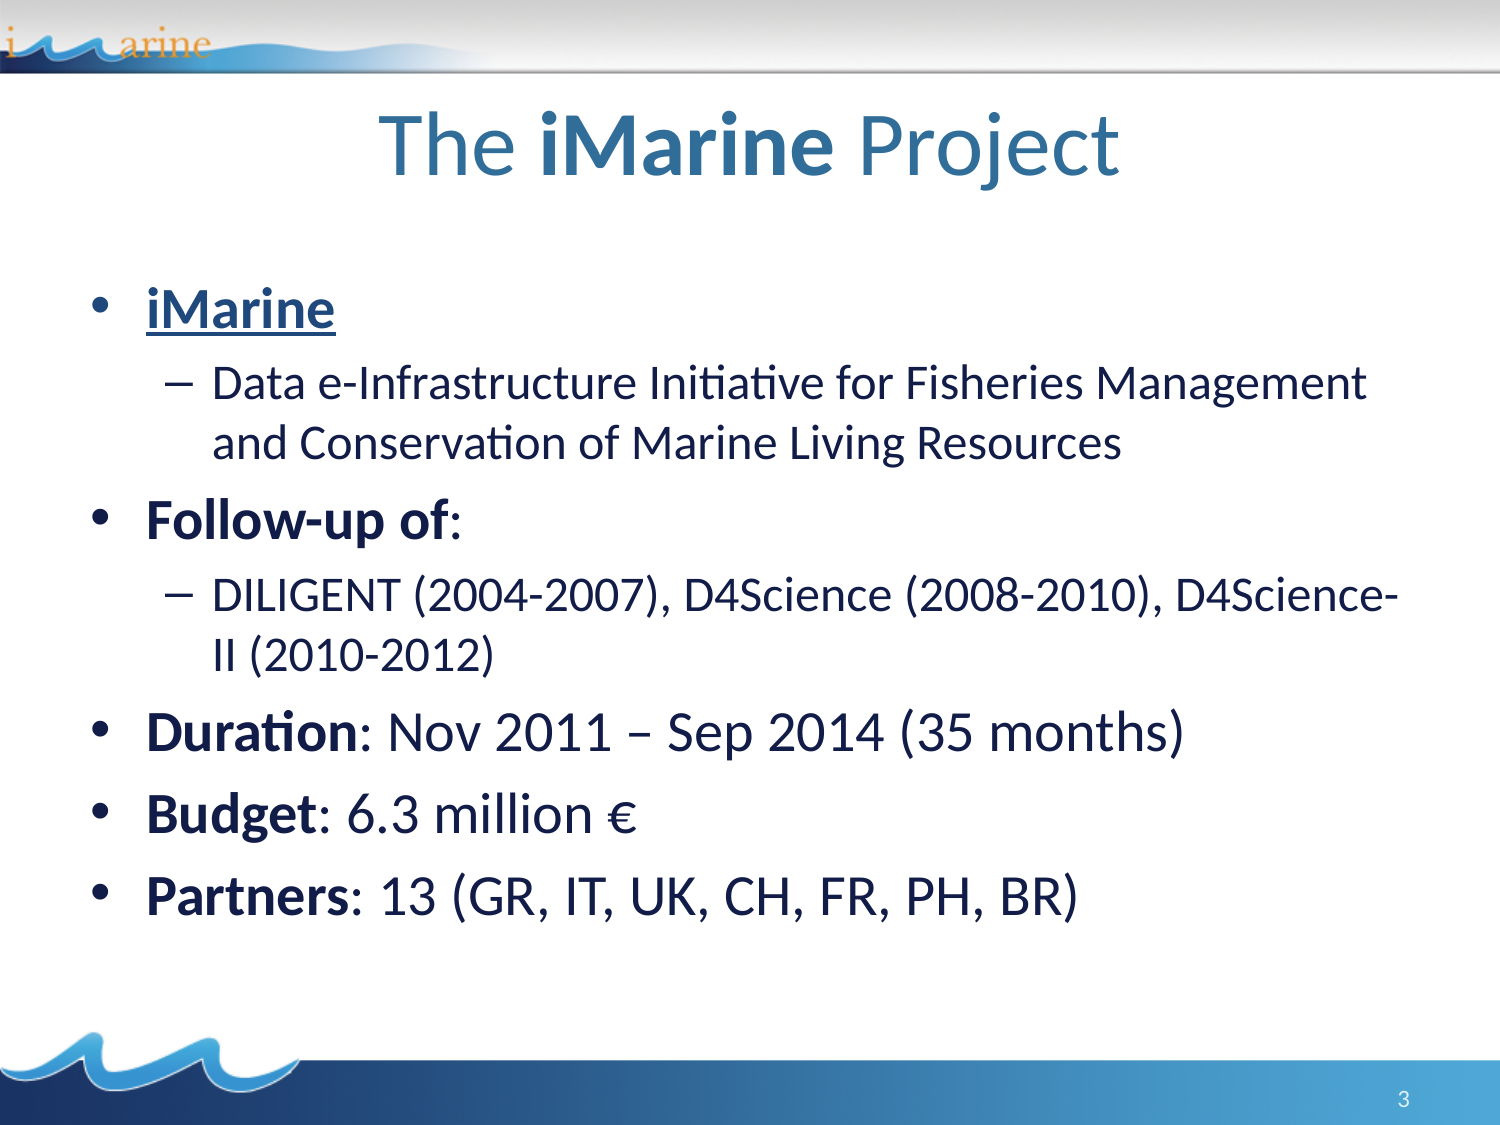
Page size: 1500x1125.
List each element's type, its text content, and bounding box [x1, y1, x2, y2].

slide_number 3 [1074, 1072, 1425, 1123]
picture [0, 0, 1500, 1125]
list iMarine Data e-Infrastructure Initiative for Fisheries Management and Conservation of Marine Living Resources Follow-up of: DILIGENT (2004-2007), D4Science (2008-2010), D4Science-II (2010-2012) Duration: Nov 2011 – Sep 2014 (35 months) Budget: 6.3 million € Partners: 13 (GR, IT, UK, CH, FR, PH, BR) [75, 262, 1425, 1005]
title The iMarine Project [75, 45, 1425, 233]
